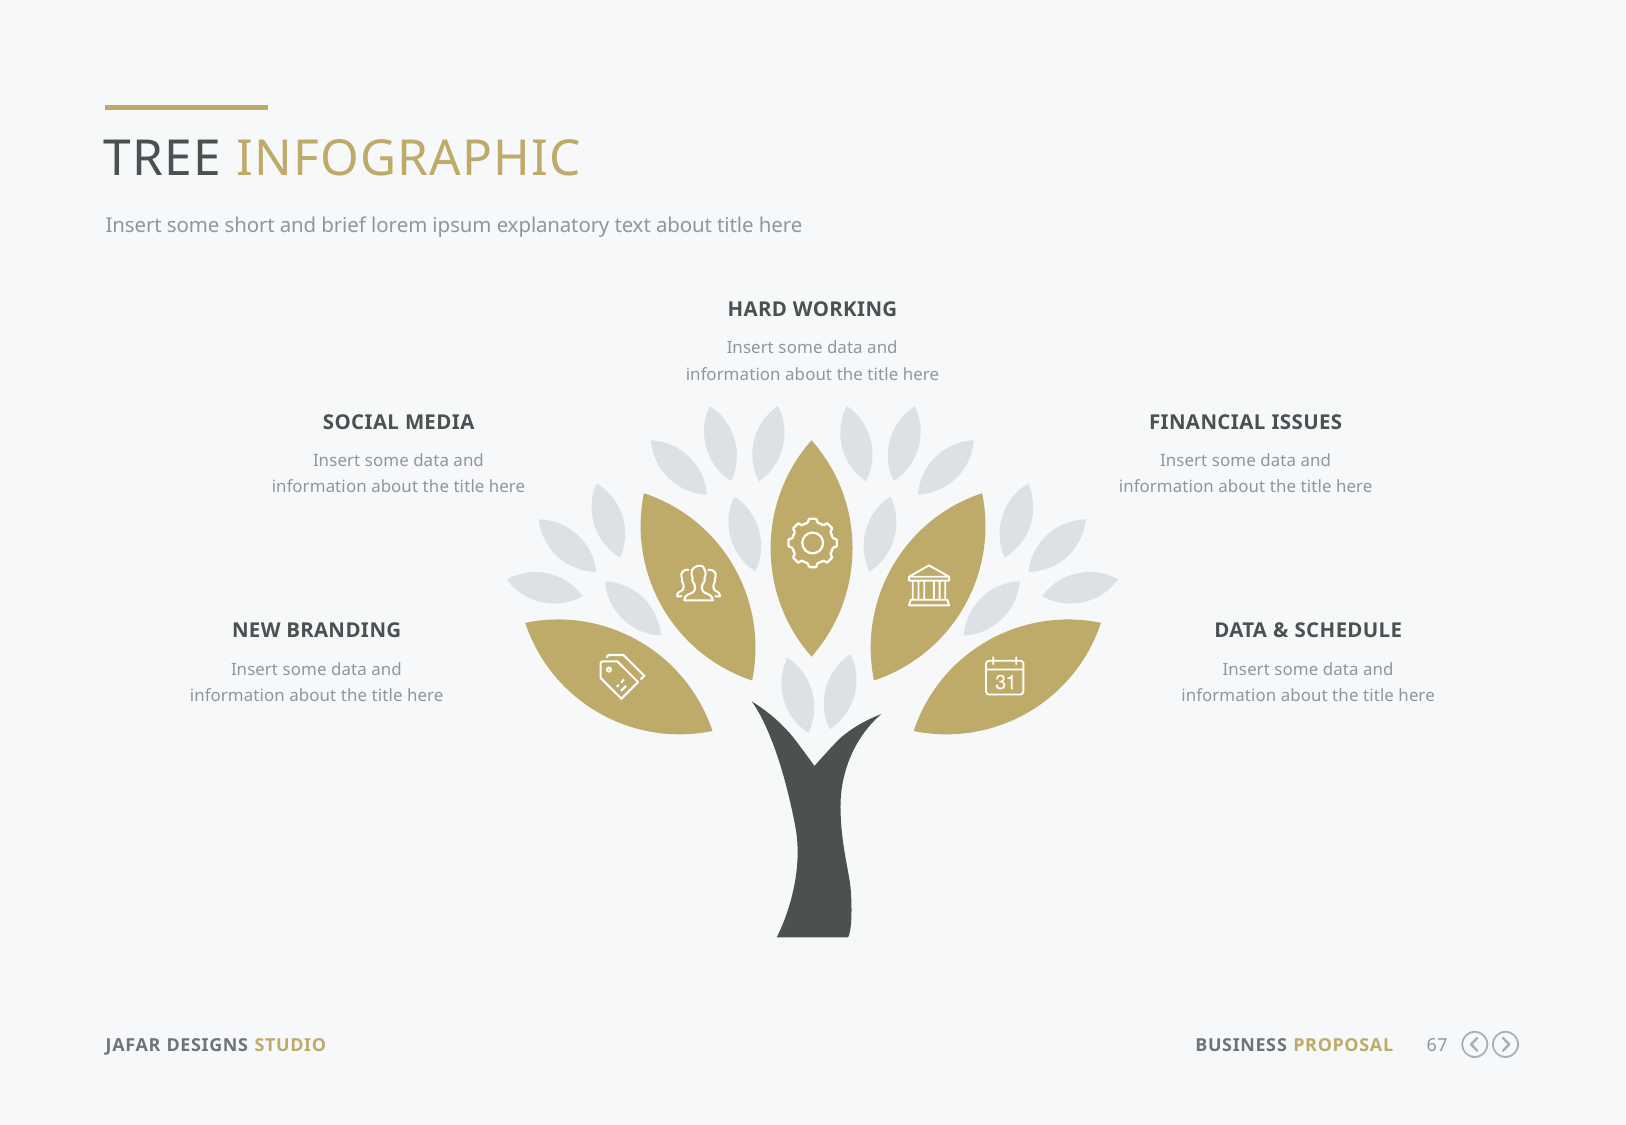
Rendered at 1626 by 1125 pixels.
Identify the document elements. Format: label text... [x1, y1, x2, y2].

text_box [188, 617, 445, 706]
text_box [1117, 408, 1374, 498]
list Insert some short and brief lorem ipsum explanatory text about title here [105, 209, 1519, 241]
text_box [506, 405, 1119, 938]
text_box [684, 296, 941, 385]
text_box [270, 408, 527, 498]
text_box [1180, 617, 1436, 706]
list Tree Infographic [103, 125, 1518, 188]
